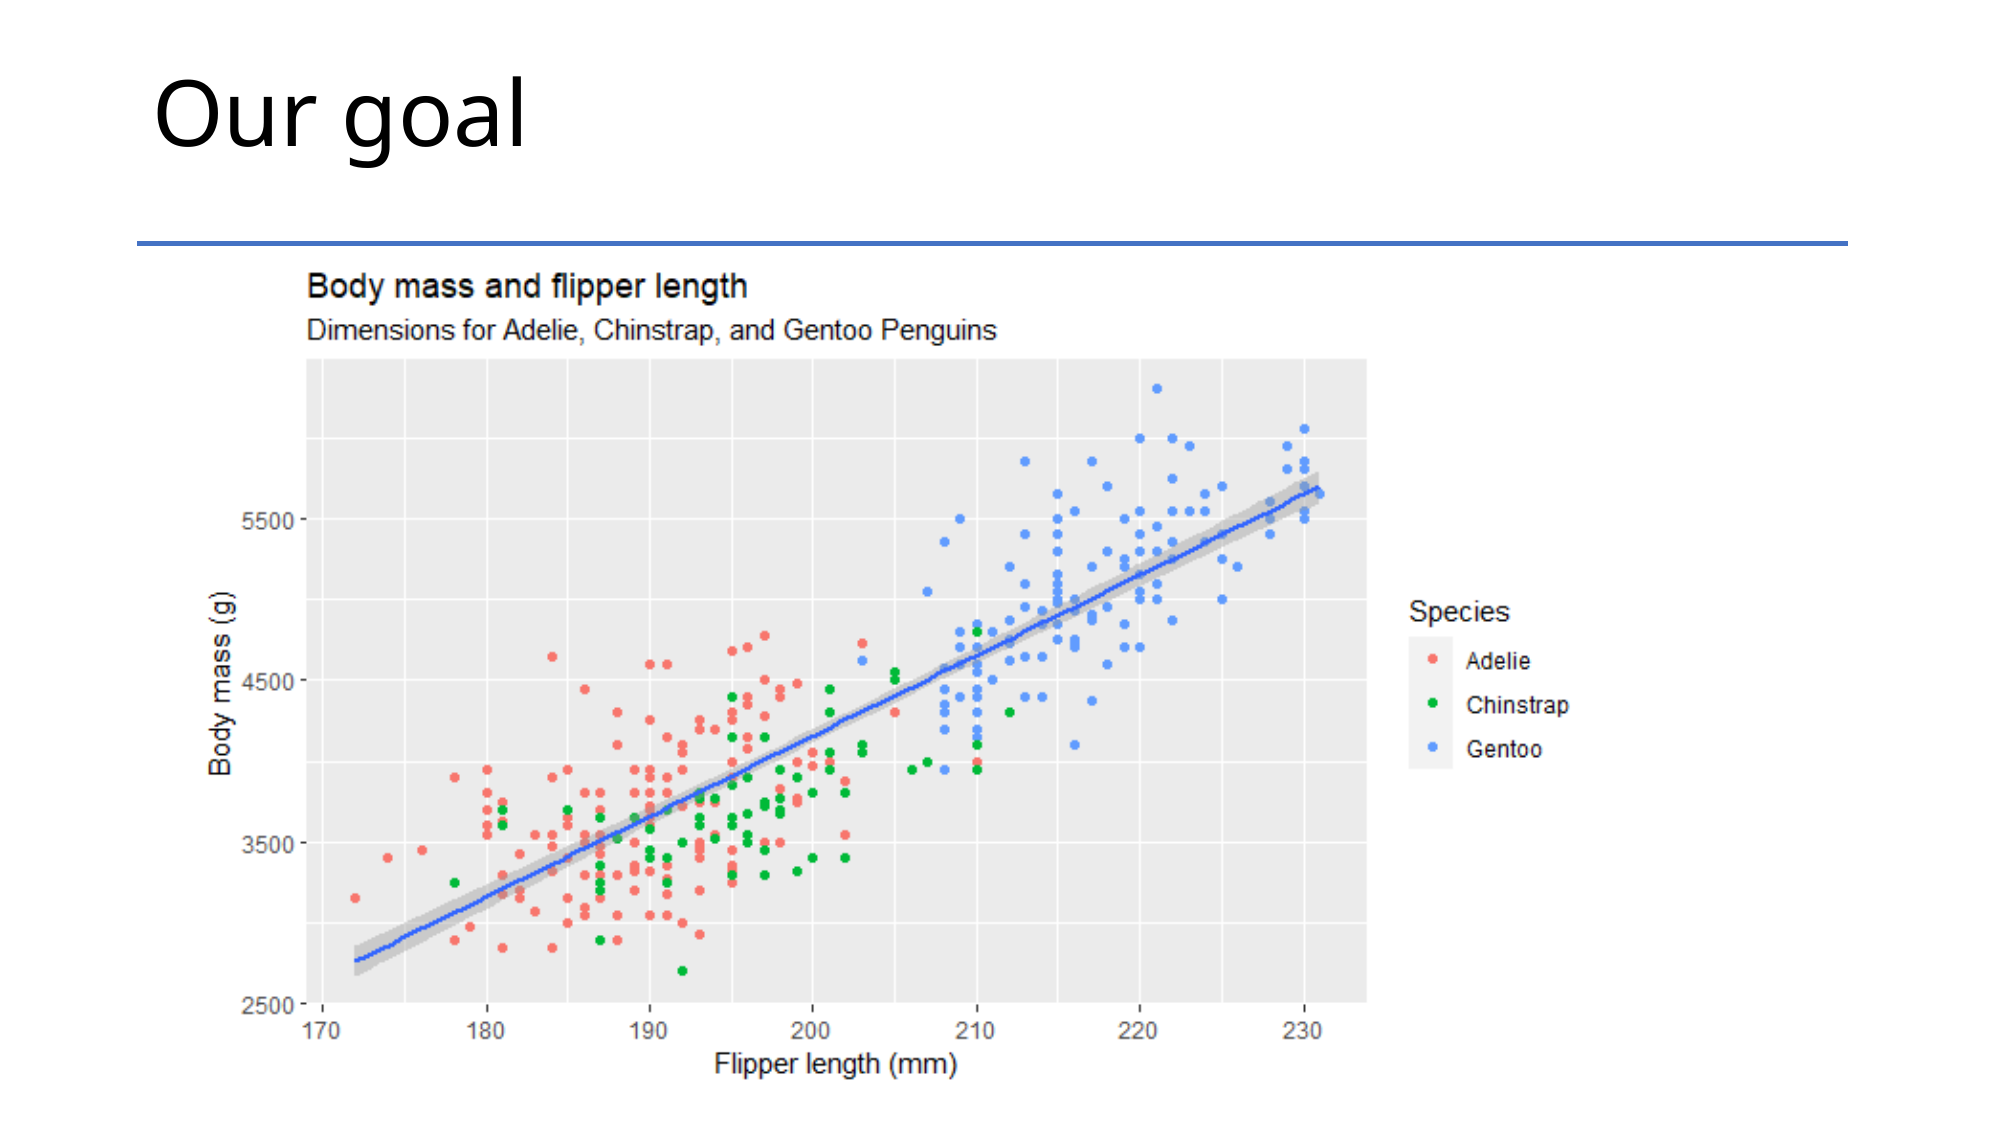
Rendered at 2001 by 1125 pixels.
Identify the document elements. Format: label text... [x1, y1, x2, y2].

picture [192, 256, 1593, 1093]
text_box Our goal [137, 59, 1863, 278]
